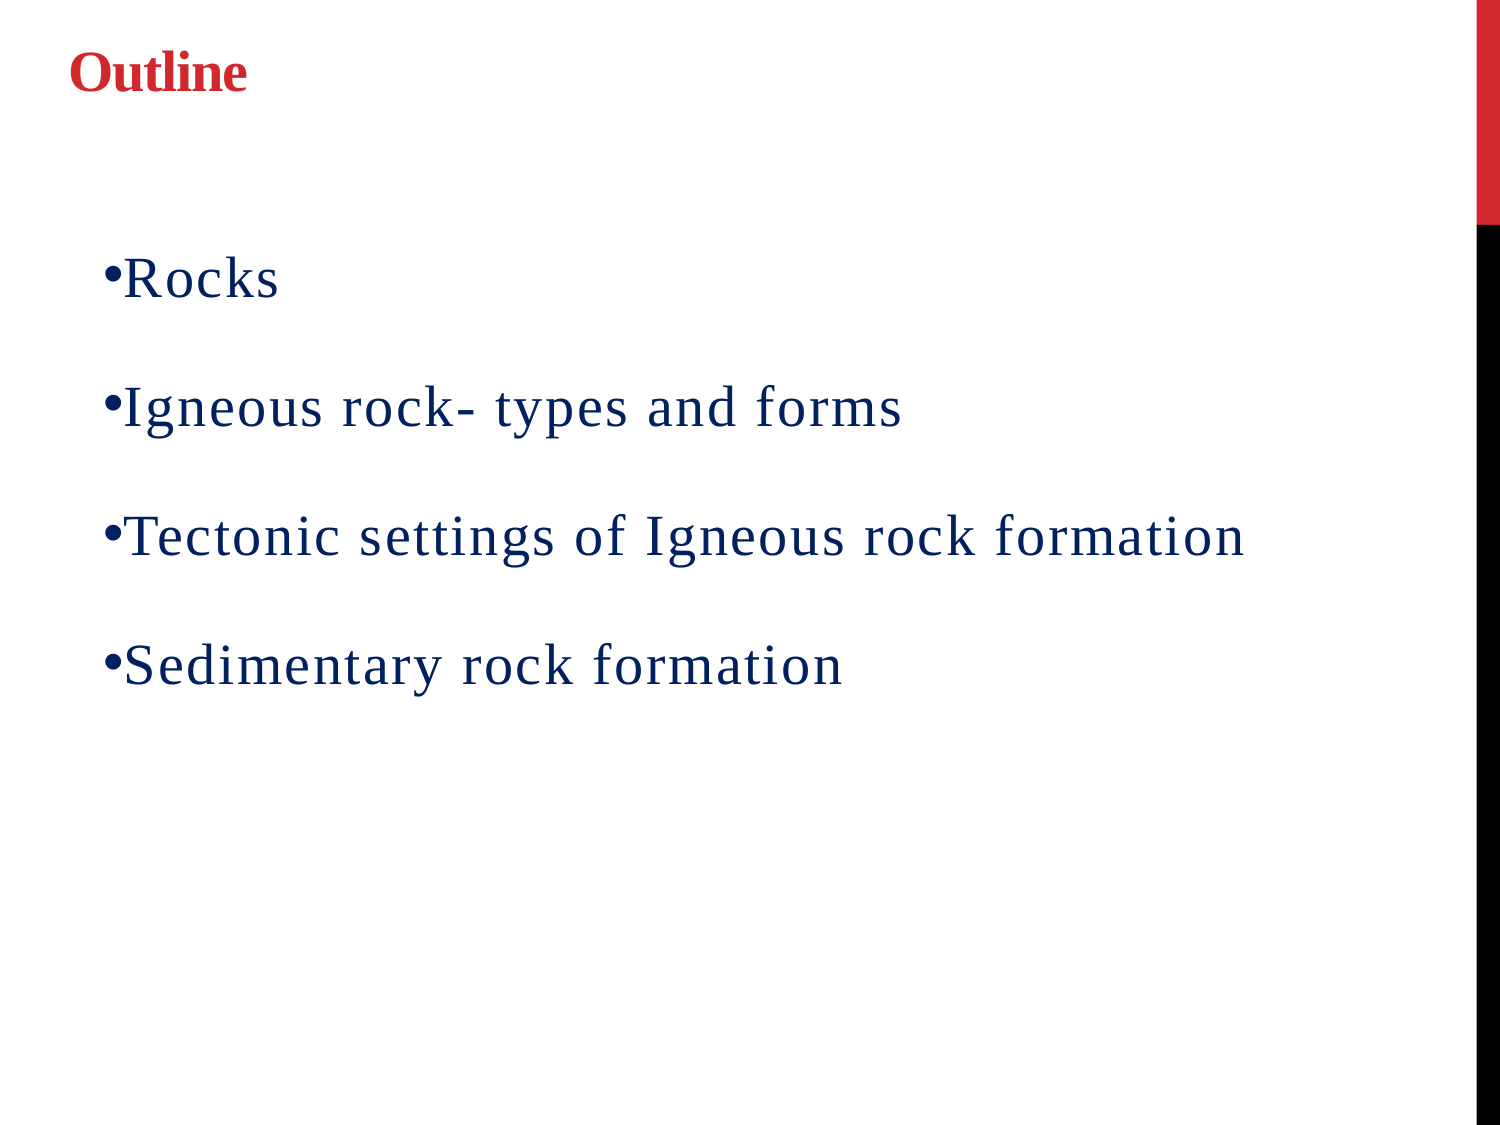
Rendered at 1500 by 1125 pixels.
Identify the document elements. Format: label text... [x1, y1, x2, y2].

text_box Outline [53, 0, 729, 111]
text_box Rocks Igneous rock- types and forms Tectonic settings of Igneous rock formation Sedimentary rock formation [88, 196, 1436, 740]
